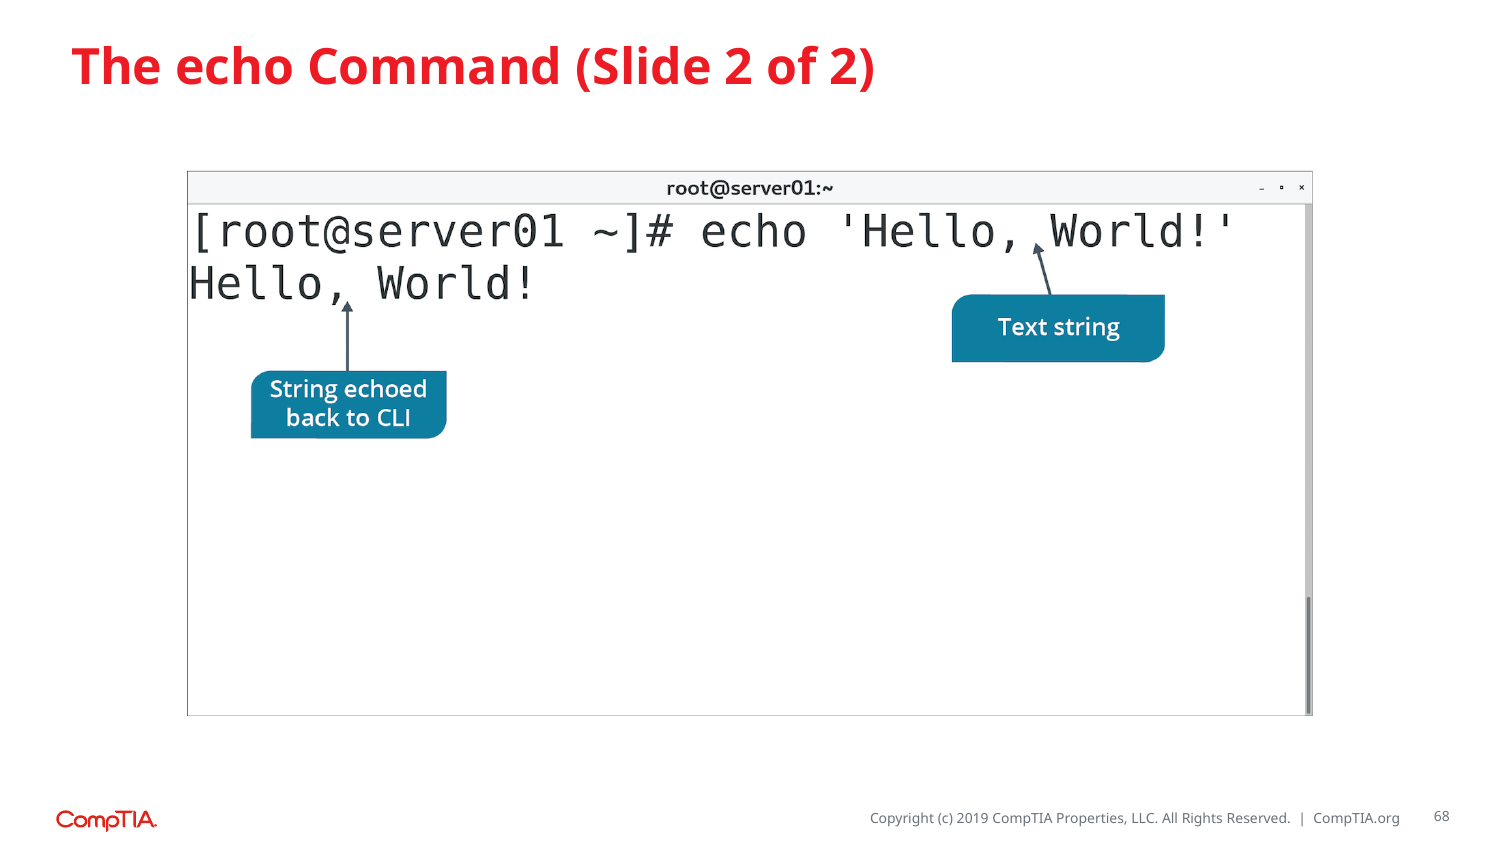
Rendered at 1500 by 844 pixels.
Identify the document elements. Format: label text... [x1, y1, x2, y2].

slide_number 68 [1407, 800, 1450, 835]
picture [186, 170, 1313, 716]
title The echo Command (Slide 2 of 2) [56, 12, 1444, 117]
